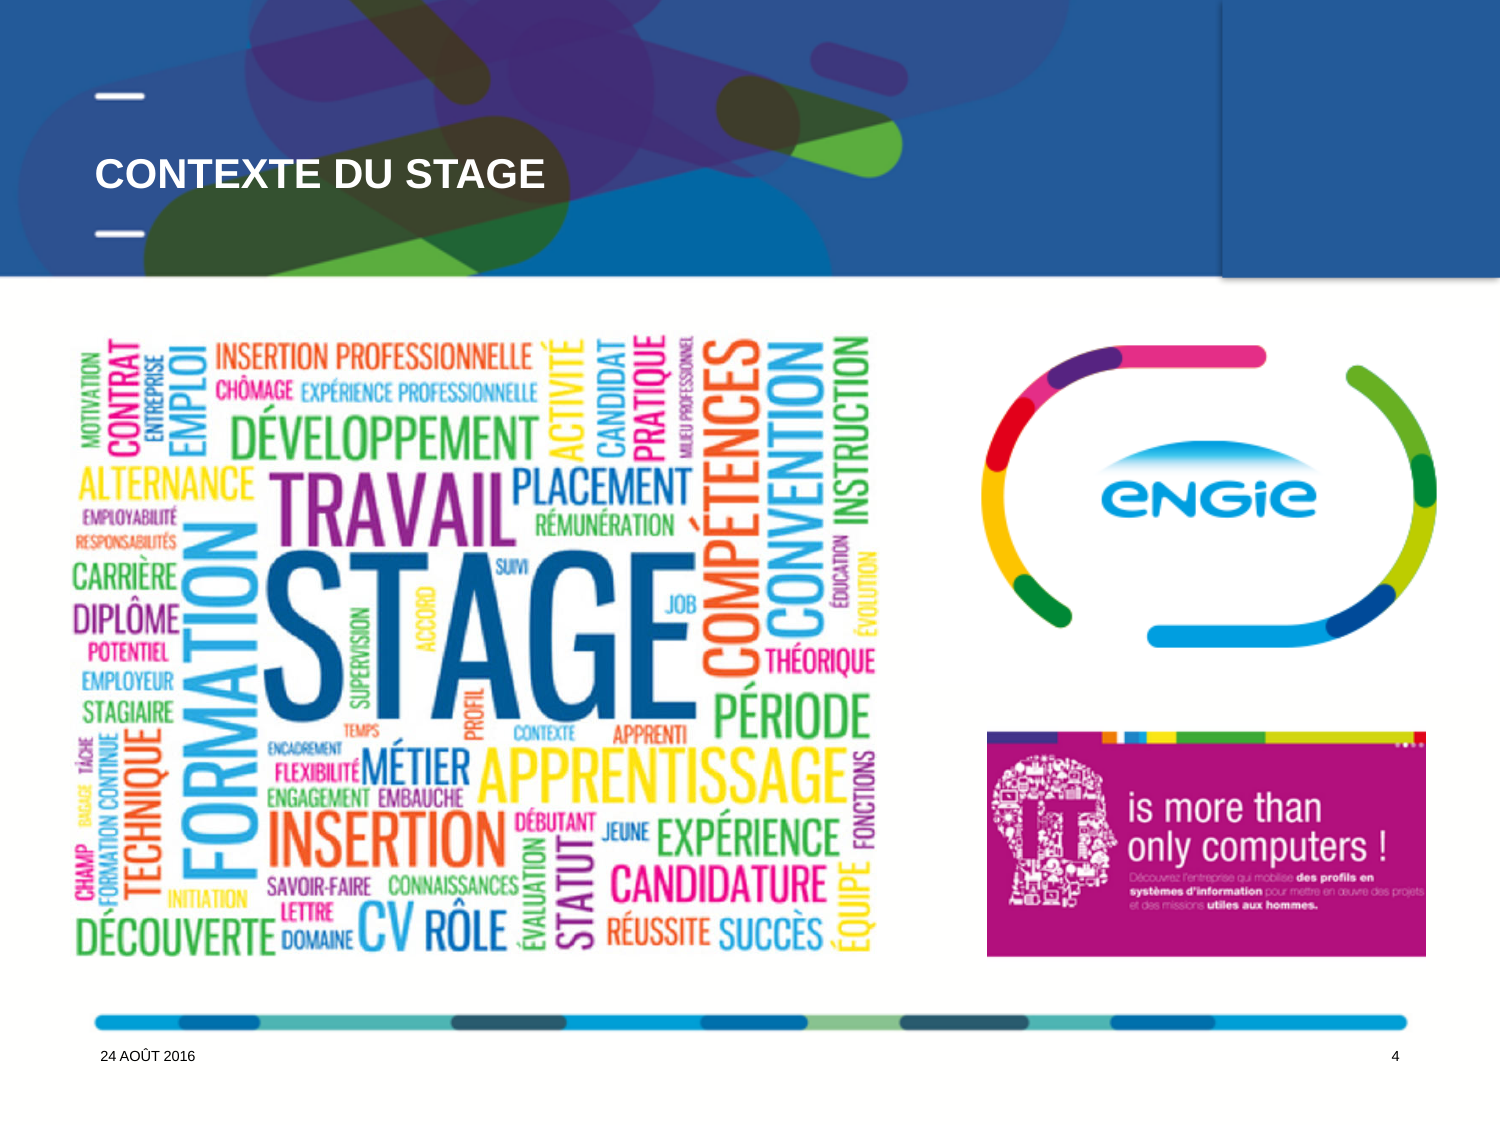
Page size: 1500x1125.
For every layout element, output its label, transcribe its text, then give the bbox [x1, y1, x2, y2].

slide_number 3 [1322, 1033, 1400, 1081]
picture [0, 0, 1500, 1125]
title Contexte du stage [94, 148, 1040, 202]
text_box [1222, 0, 1500, 278]
slide_number 24 août 2016 [100, 1033, 254, 1081]
